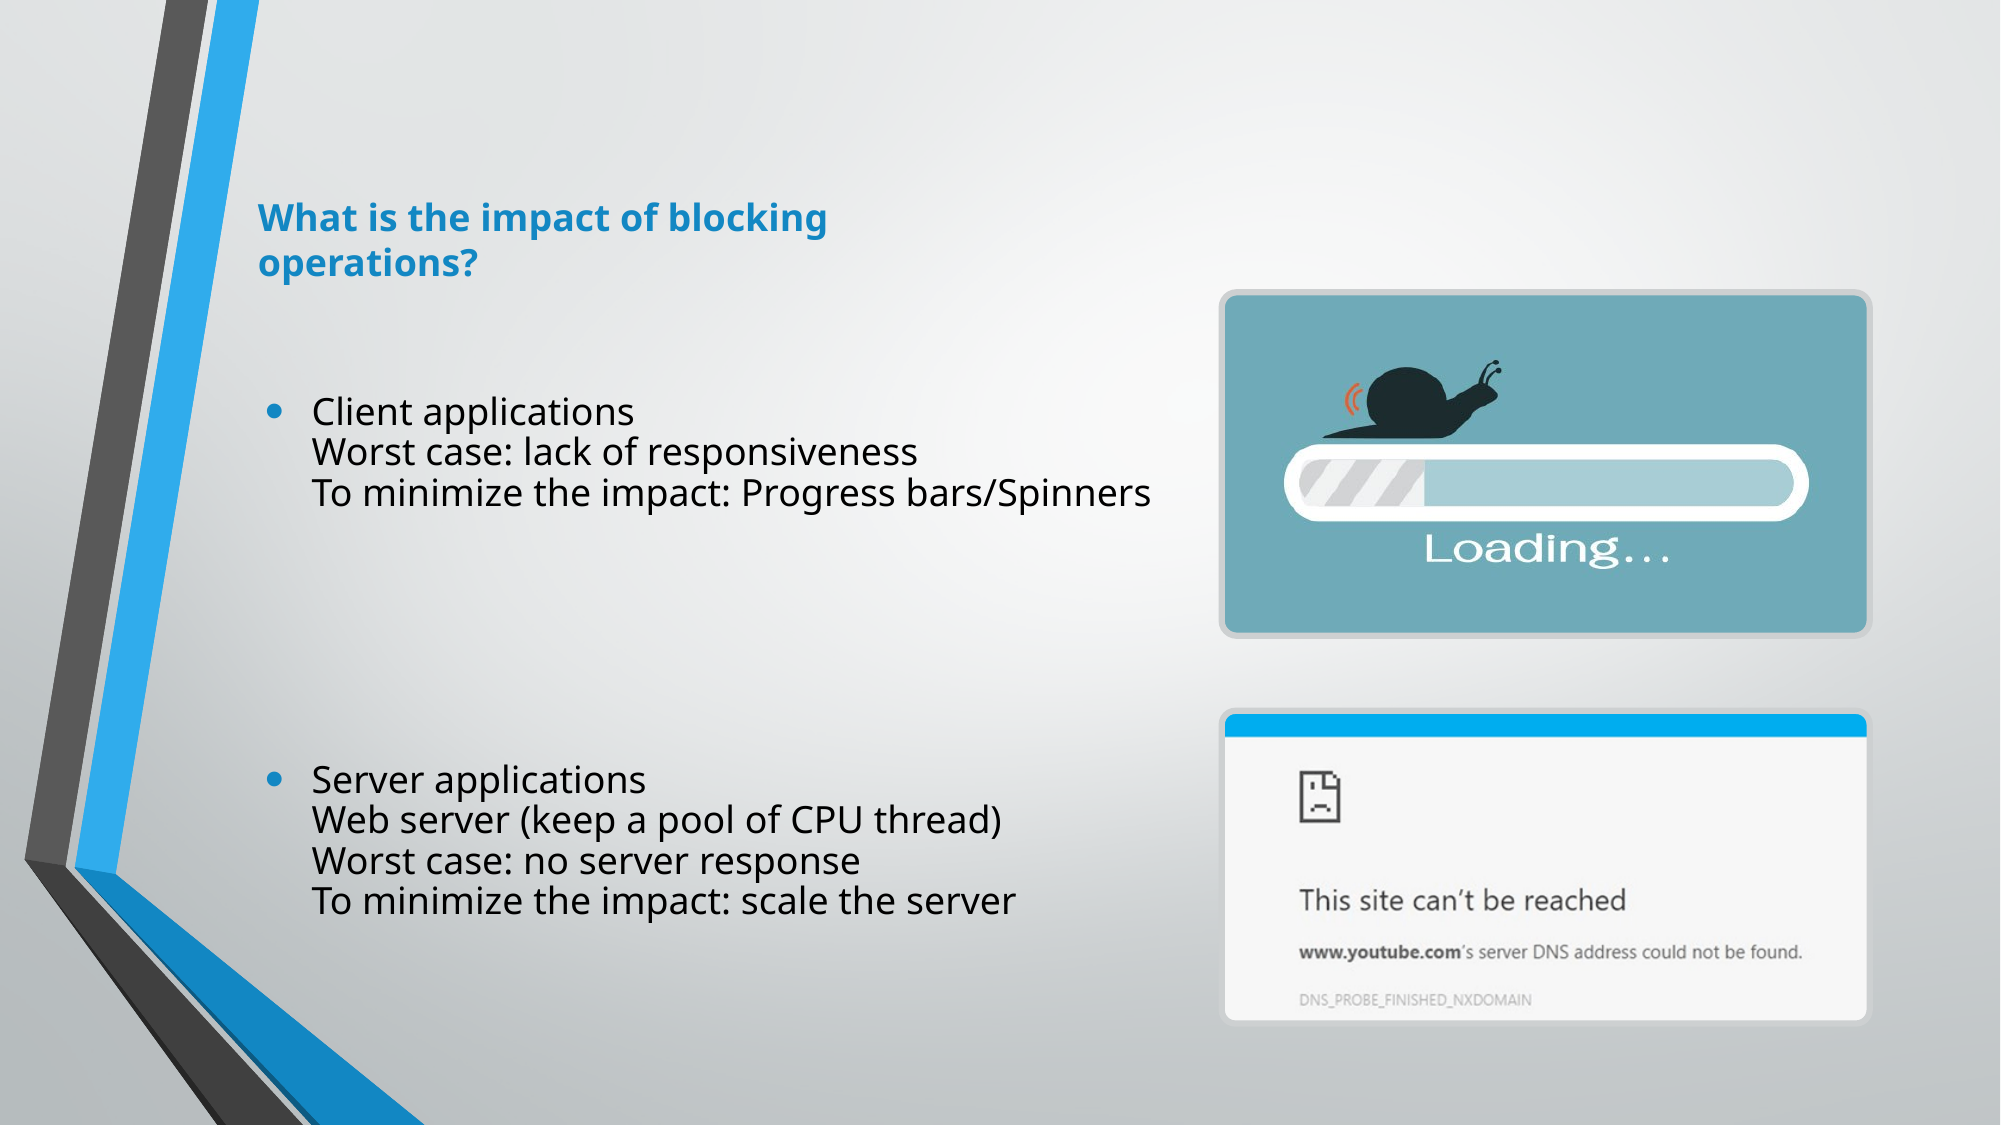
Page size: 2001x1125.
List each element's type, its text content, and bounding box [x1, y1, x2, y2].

picture [1221, 710, 1870, 1024]
picture [1221, 292, 1870, 636]
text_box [24, 0, 425, 1125]
list Client applications Worst case: lack of responsiveness To minimize the impact: Progress bars/Spinners Server applications Web server (keep a pool of CPU thread) Worst case: no server response To minimize the impact: scale the server [425, 292, 1193, 1024]
text_box What is the impact of blocking operations? [425, 186, 1049, 292]
